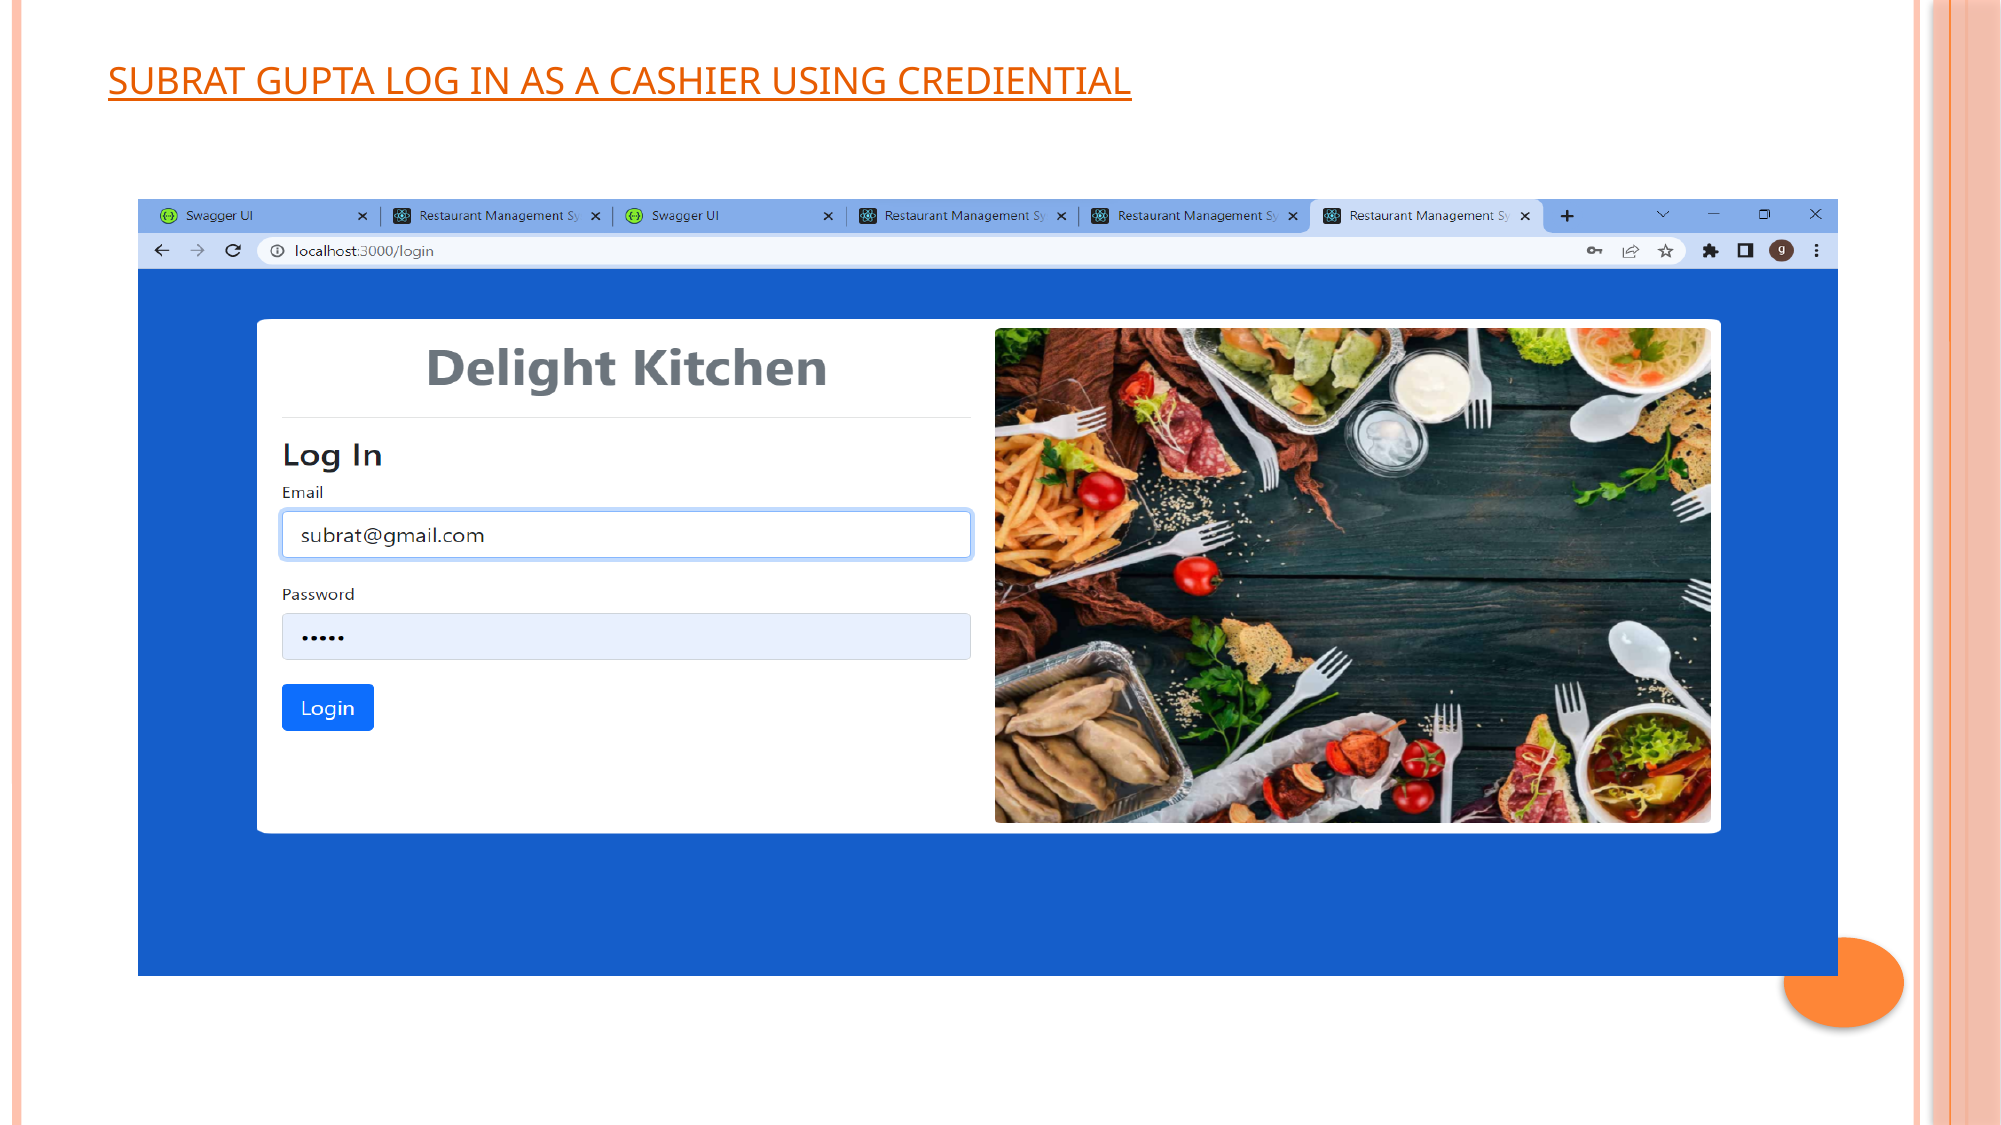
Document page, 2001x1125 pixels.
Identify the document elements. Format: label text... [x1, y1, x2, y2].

text_box SUBRAT GUPTA LOG IN AS A CASHIER USING CREDIENTIAL [93, 49, 1207, 110]
picture [138, 199, 1838, 977]
